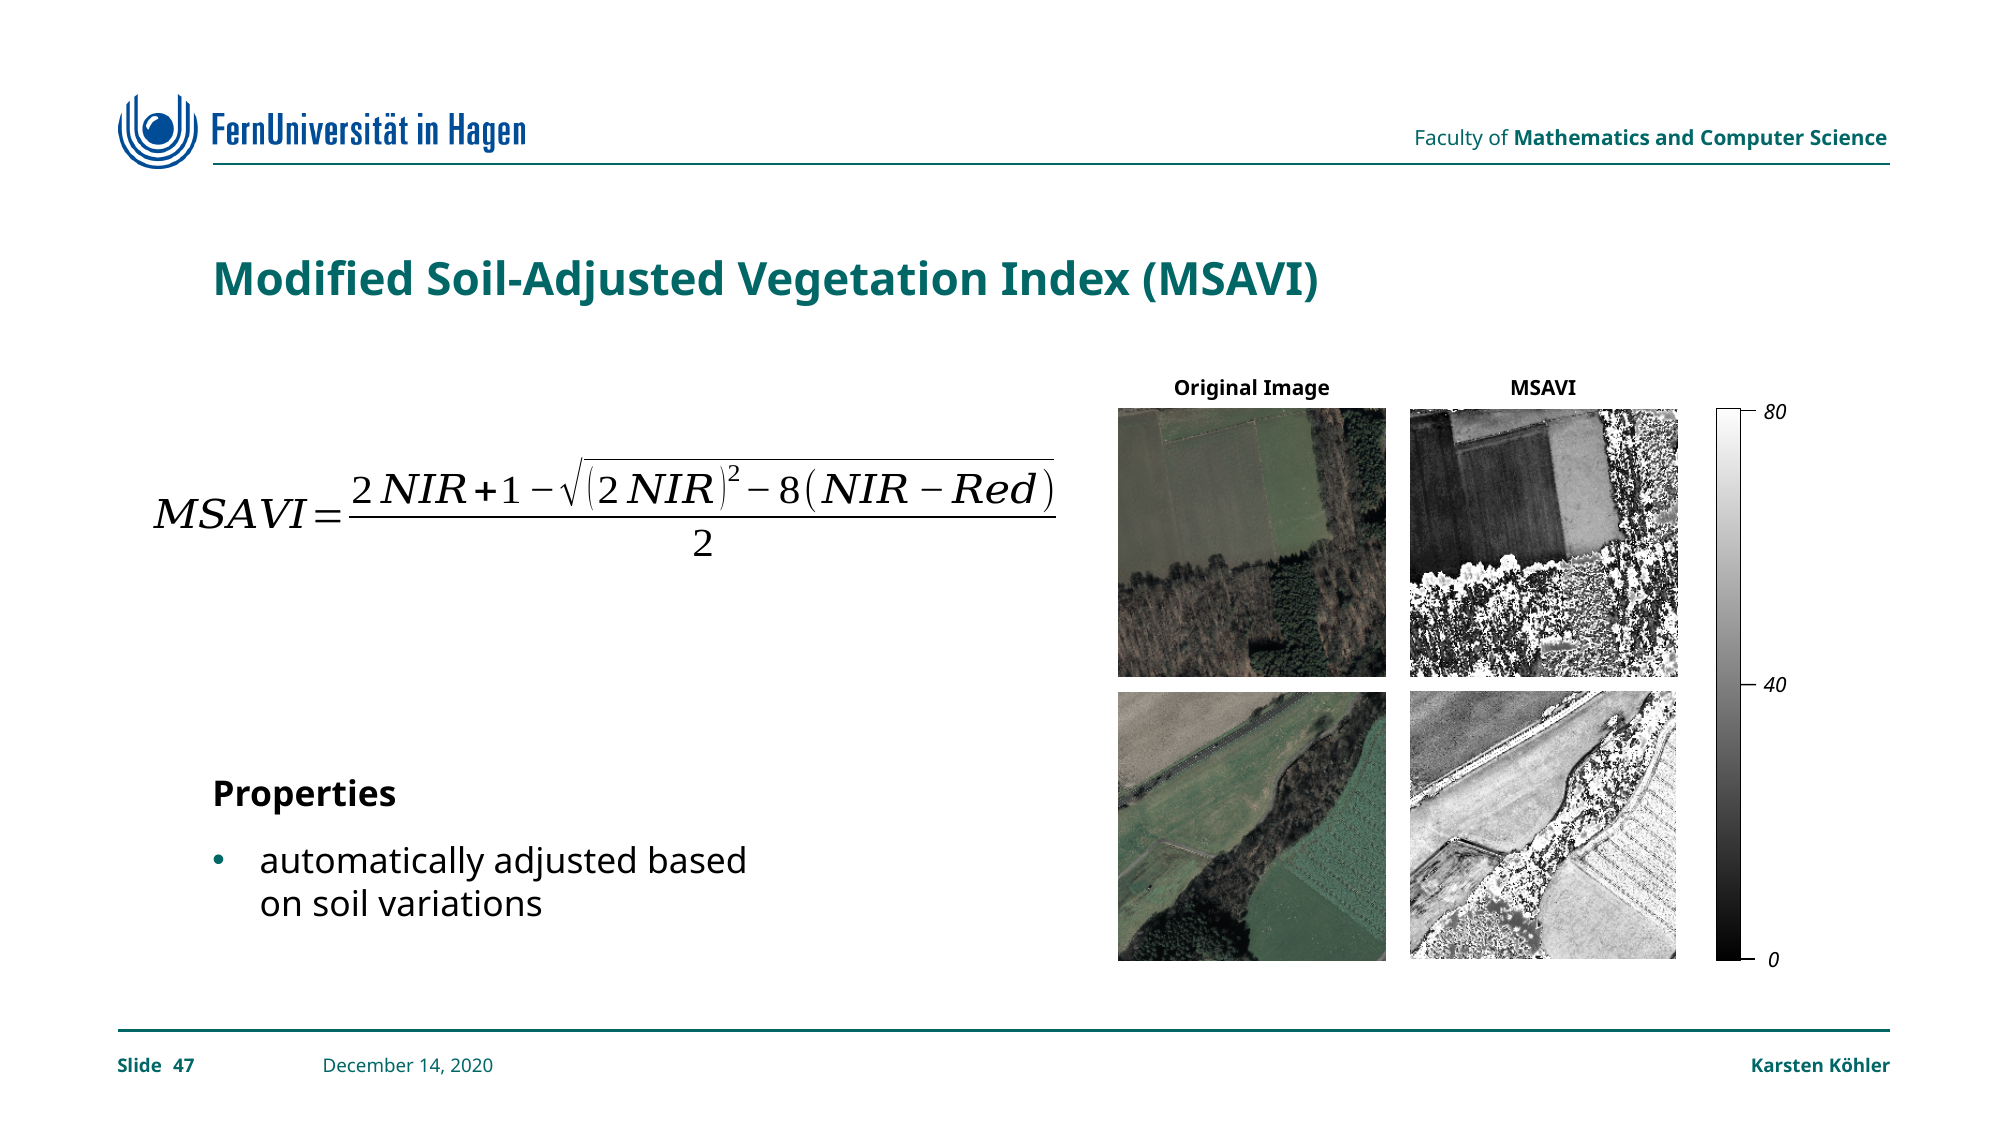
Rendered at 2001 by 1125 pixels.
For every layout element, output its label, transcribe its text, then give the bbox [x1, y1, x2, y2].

text_box Original Image [1145, 374, 1359, 407]
picture [1117, 692, 1387, 961]
picture [1117, 408, 1387, 678]
footer Karsten Köhler [595, 1054, 1891, 1094]
text_box 80 [1747, 396, 1803, 426]
text_box Properties automatically adjusted based on soil variations [212, 770, 776, 1012]
text_box MSAVI [1436, 374, 1650, 408]
slide_number 47 [173, 1054, 280, 1094]
picture [118, 94, 525, 169]
picture [1410, 409, 1678, 678]
text_box 0 [1745, 944, 1802, 973]
text_box 40 [1747, 669, 1803, 699]
text_box [1715, 407, 1743, 962]
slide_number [322, 1054, 528, 1094]
picture [1410, 691, 1676, 959]
title Modified Soil-Adjusted Vegetation Index (MSAVI) [212, 249, 1890, 315]
